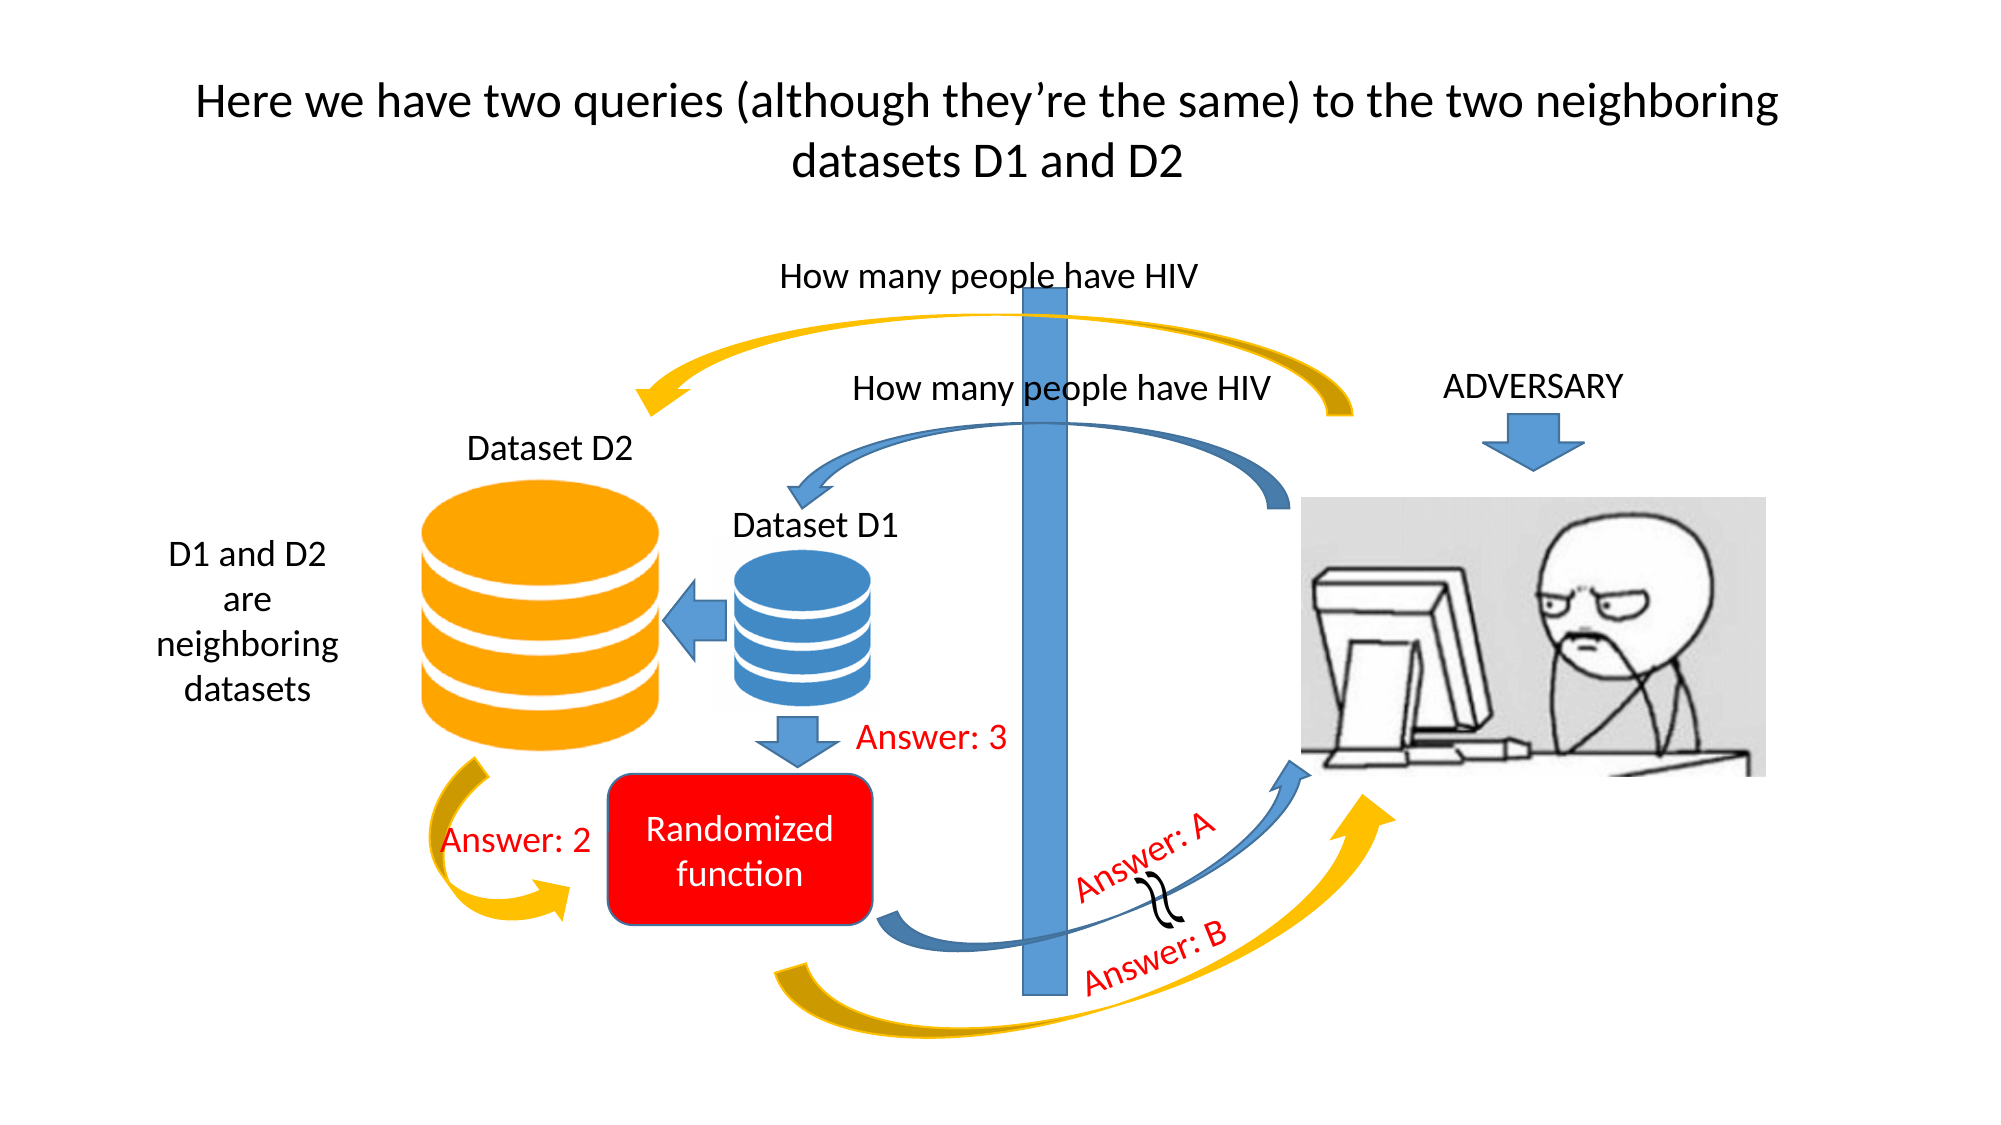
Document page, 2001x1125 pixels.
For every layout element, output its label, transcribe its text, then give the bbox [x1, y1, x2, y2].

picture [388, 465, 678, 762]
text_box ADVERSARY [1428, 353, 1639, 414]
text_box [876, 899, 1152, 953]
text_box Dataset D1 [717, 492, 914, 553]
text_box Randomized function [606, 772, 874, 927]
text_box [635, 313, 1354, 417]
text_box How many people have HIV [837, 355, 1287, 416]
text_box Answer: A [1046, 782, 1237, 925]
text_box How many people have HIV [764, 243, 1214, 304]
text_box Here we have two queries (although they’re the same) to the two neighboring datasets D1 and D2 [131, 59, 1844, 195]
text_box [1482, 414, 1585, 472]
text_box [1022, 935, 1068, 996]
text_box Answer: B [1057, 892, 1250, 1018]
text_box [678, 577, 714, 664]
text_box Dataset D2 [452, 415, 649, 465]
text_box Answer: 3 [841, 704, 1023, 765]
text_box [754, 716, 841, 769]
text_box [1166, 759, 1309, 897]
text_box [773, 962, 1079, 1039]
text_box [1022, 416, 1068, 422]
text_box [786, 421, 1291, 510]
text_box [434, 762, 471, 807]
text_box [1085, 793, 1397, 1016]
text_box D1 and D2 are neighboring datasets [138, 522, 357, 717]
text_box [1155, 893, 1163, 902]
text_box Answer: 2 [425, 807, 607, 867]
text_box [435, 867, 570, 922]
picture [1301, 497, 1766, 777]
text_box [1022, 317, 1068, 355]
text_box [1022, 304, 1068, 315]
picture [714, 532, 882, 711]
text_box [1022, 425, 1068, 939]
text_box [458, 762, 490, 807]
